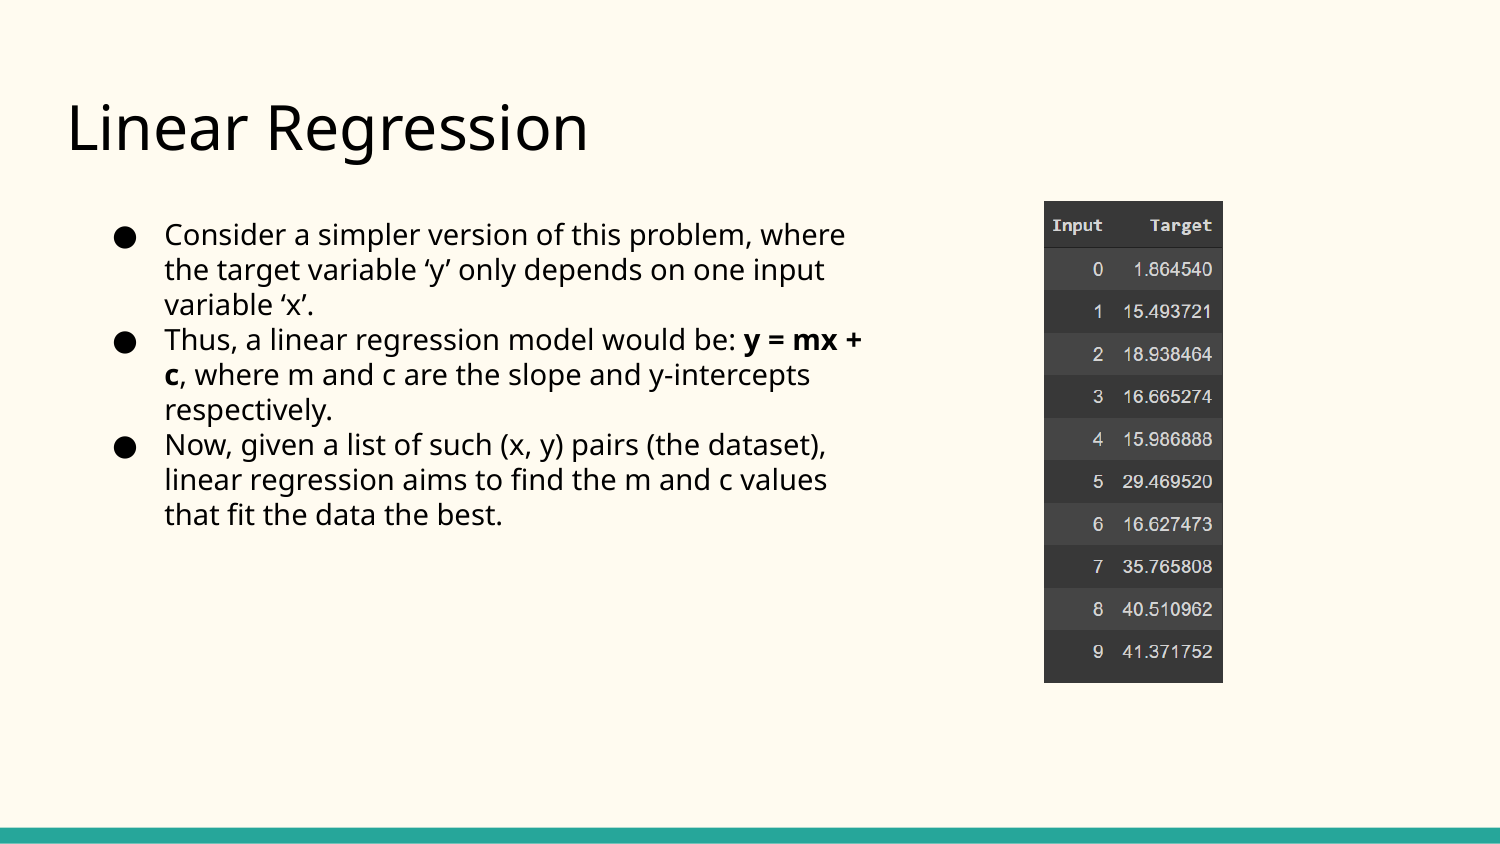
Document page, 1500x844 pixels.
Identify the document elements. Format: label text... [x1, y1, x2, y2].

picture [1043, 201, 1224, 683]
text_box Consider a simpler version of this problem, where the target variable ‘y’ only depends on one input variable ‘x’. Thus, a linear regression model would be: y = mx + c, where m and c are the slope and y-intercepts respectively. Now, given a list of such (x, y) pairs (the dataset), linear regression aims to find the m and c values that fit the data the best. [74, 201, 901, 547]
title Linear Regression [51, 72, 1449, 174]
